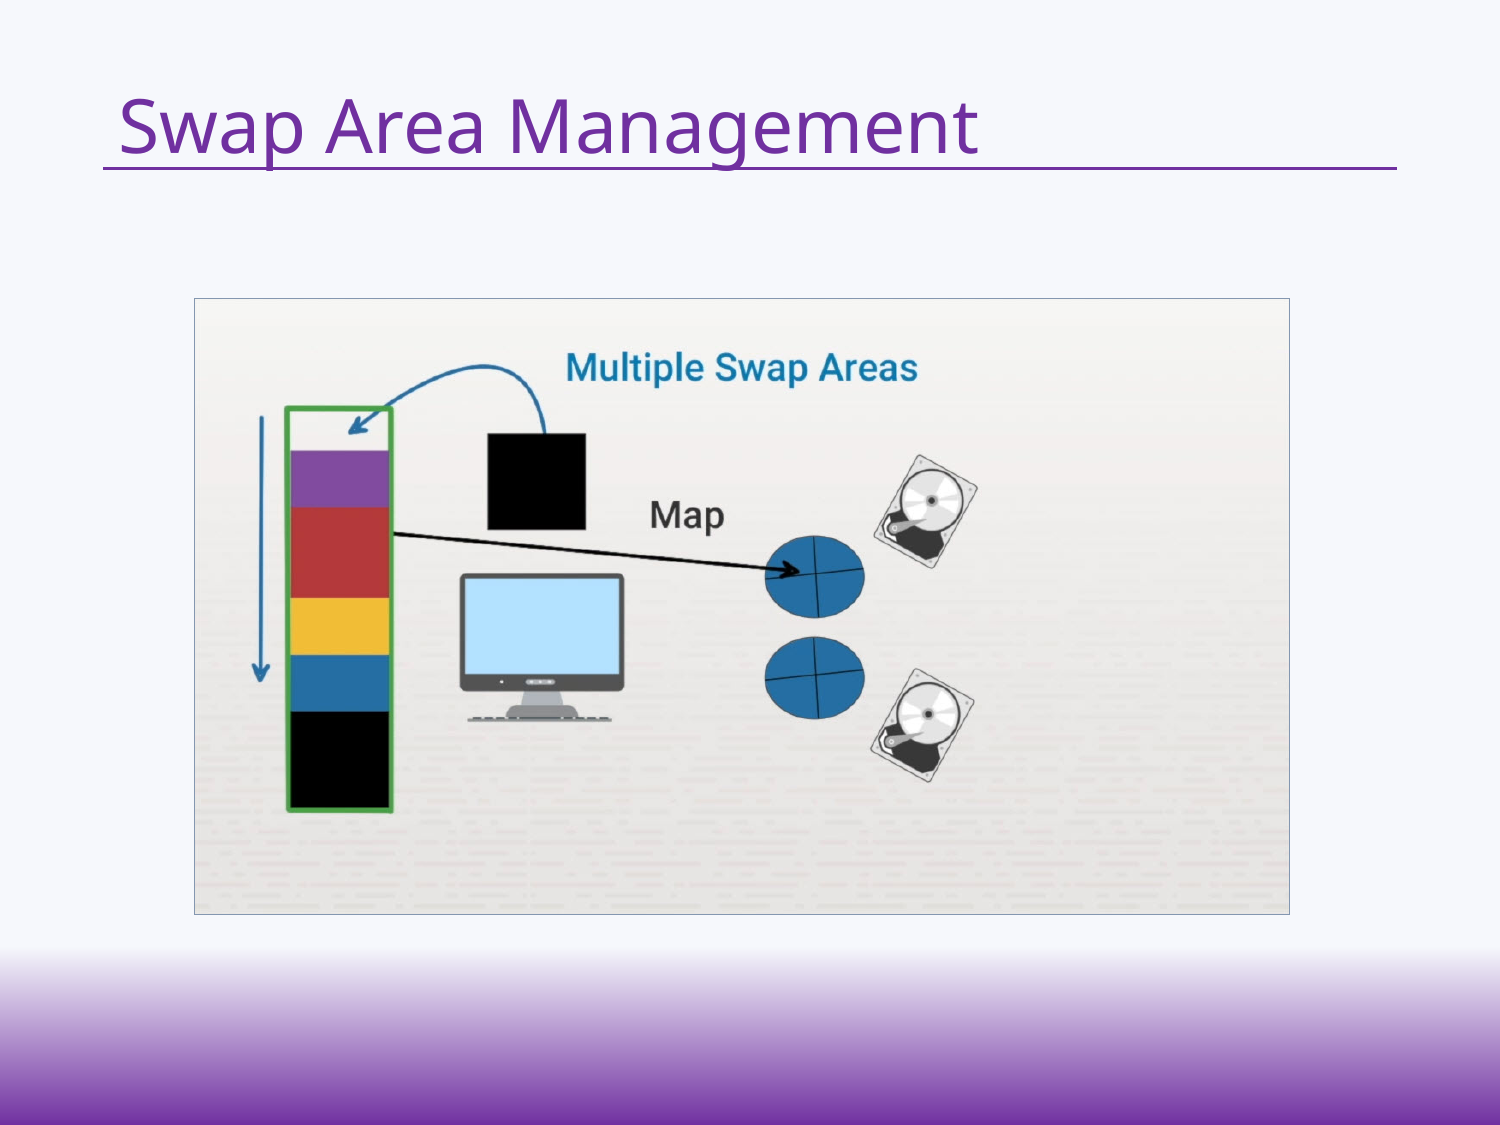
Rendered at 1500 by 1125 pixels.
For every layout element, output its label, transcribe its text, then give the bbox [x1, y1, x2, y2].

picture [194, 298, 1290, 915]
title Swap Area Management [103, 49, 1397, 210]
